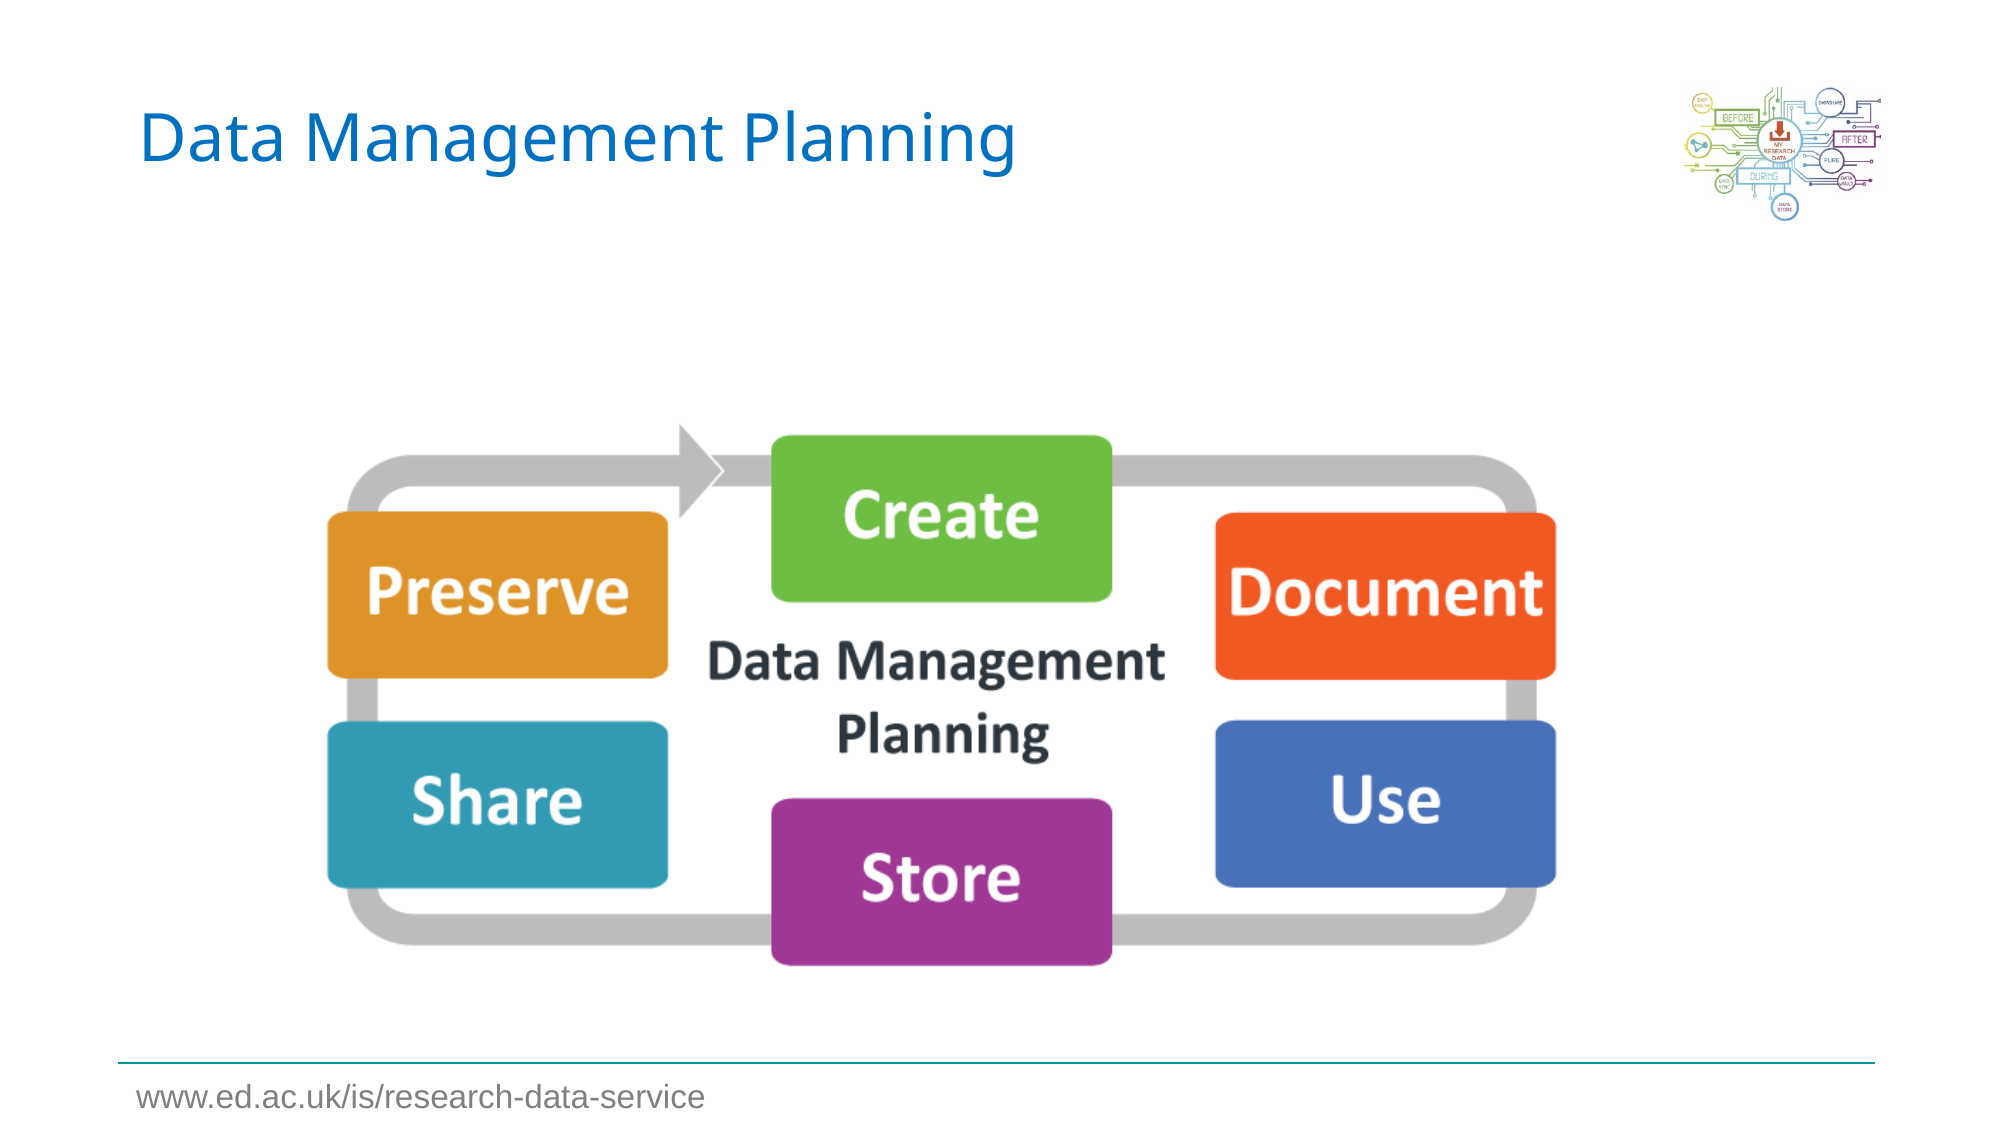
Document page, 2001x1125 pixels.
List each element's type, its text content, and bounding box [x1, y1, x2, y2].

title Data Management Planning [123, 87, 1647, 238]
picture [303, 410, 1581, 991]
picture [1684, 87, 1881, 221]
